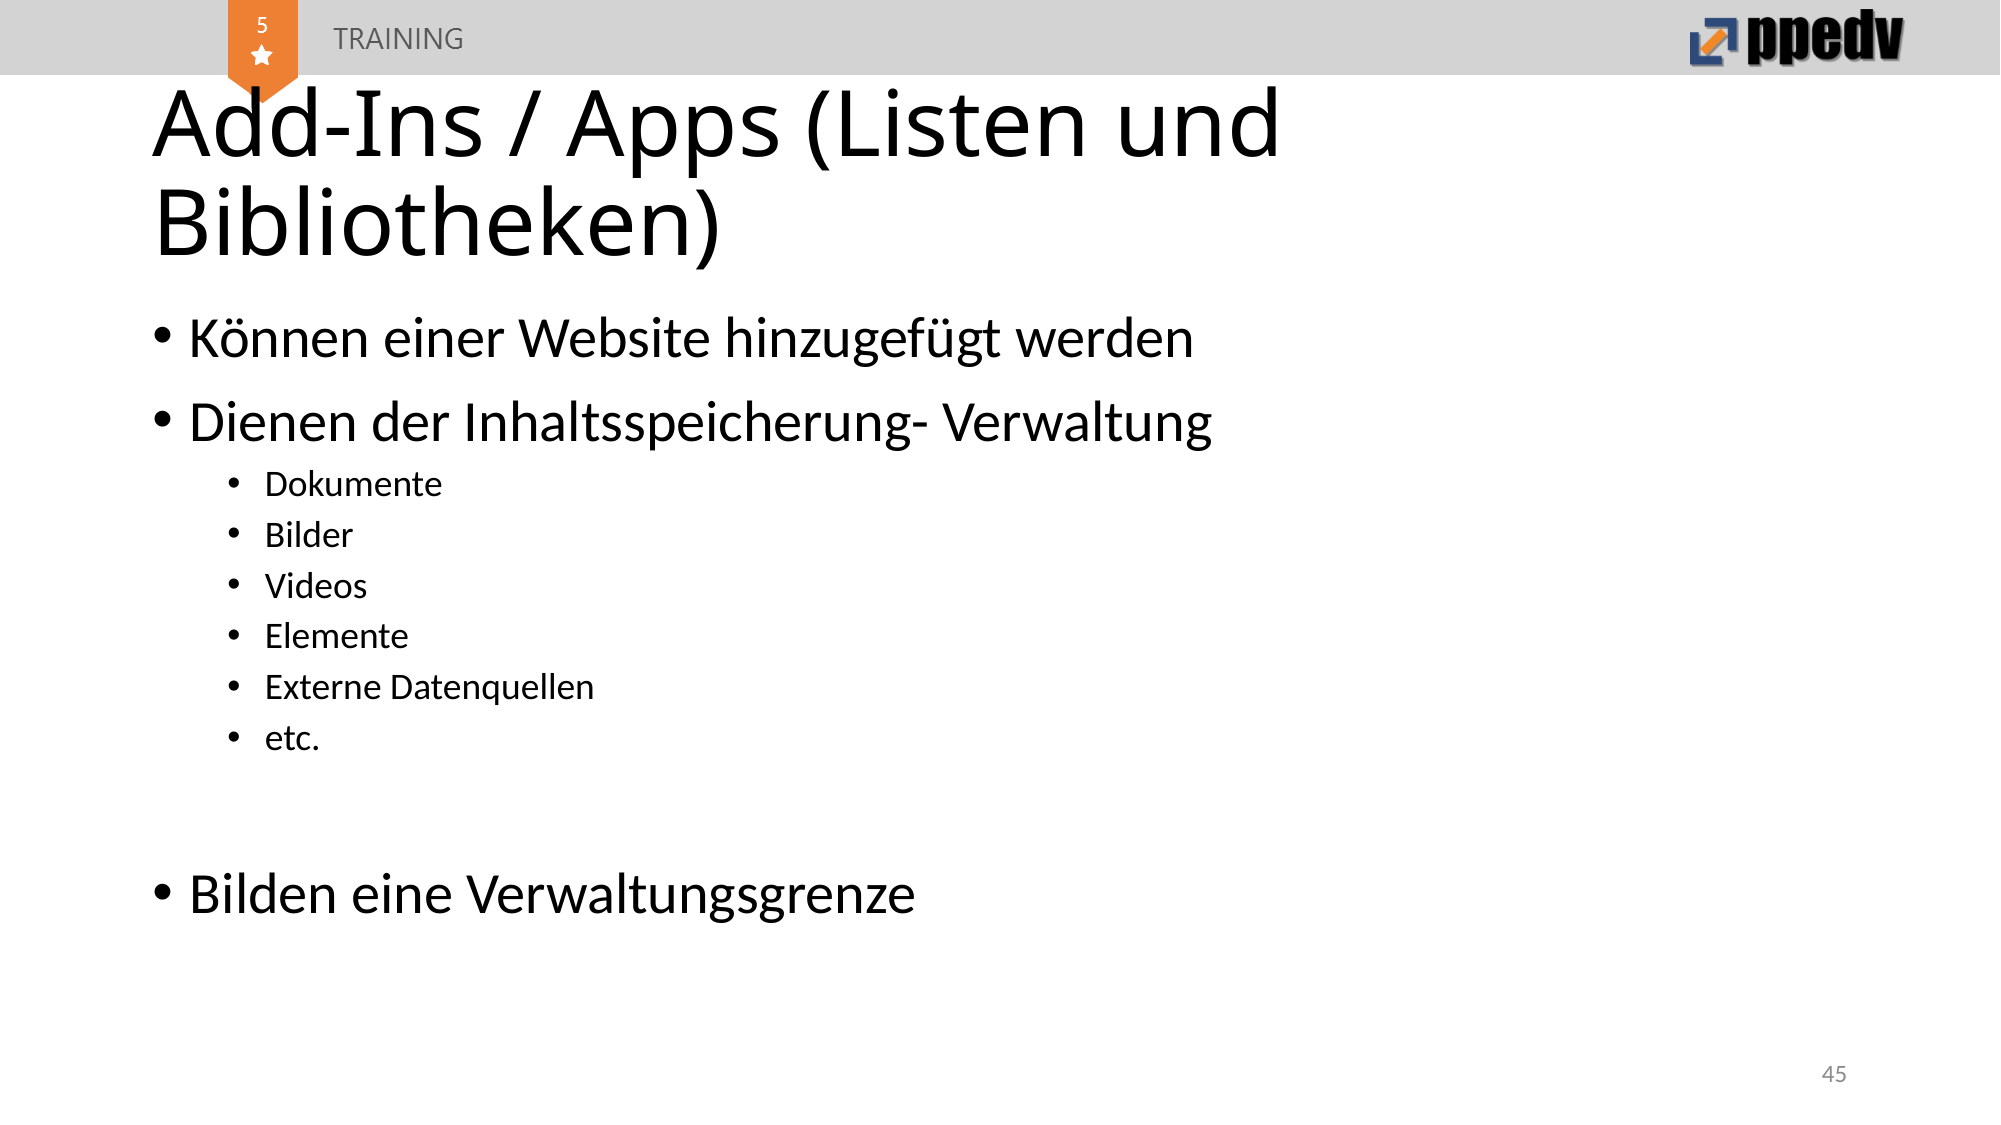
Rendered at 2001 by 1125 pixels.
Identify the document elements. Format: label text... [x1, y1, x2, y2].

slide_number 45 [1412, 1042, 1863, 1103]
list Können einer Website hinzugefügt werden Dienen der Inhaltsspeicherung- Verwaltung Dokumente Bilder Videos Elemente Externe Datenquellen etc. Bilden eine Verwaltungsgrenze [137, 299, 1863, 1014]
title Add-Ins / Apps (Listen und Bibliotheken) [137, 75, 1863, 278]
picture [0, 0, 2000, 104]
